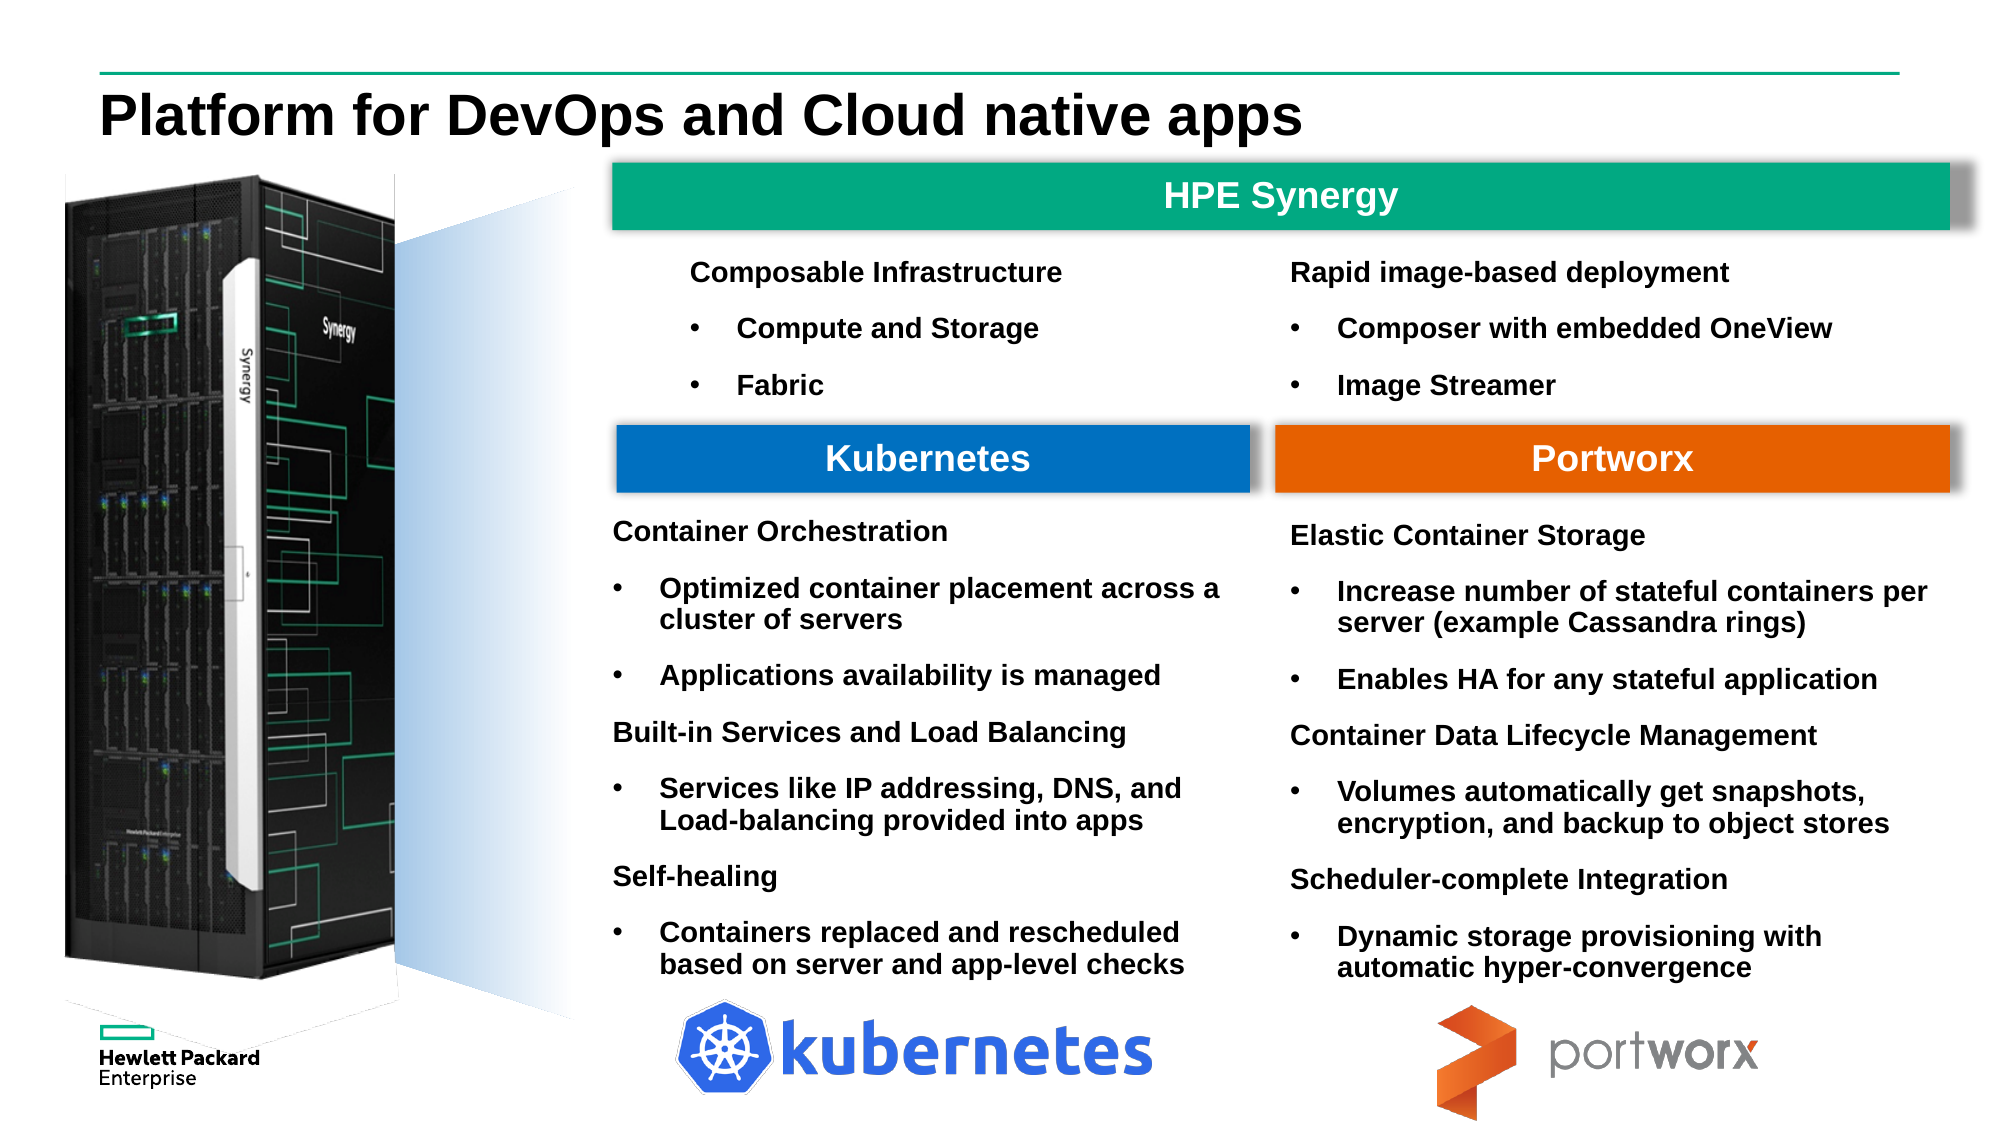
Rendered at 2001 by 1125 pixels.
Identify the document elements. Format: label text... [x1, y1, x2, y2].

title Platform for DevOps and Cloud native apps [99, 85, 1900, 225]
picture [1437, 988, 1758, 1121]
text_box Kubernetes [616, 425, 1250, 493]
picture [64, 174, 400, 1055]
text_box Rapid image-based deployment Composer with embedded OneView Image Streamer [1275, 249, 1913, 409]
text_box Composable Infrastructure Compute and Storage Fabric [675, 249, 1171, 409]
picture [674, 999, 774, 1095]
text_box Container Orchestration Optimized container placement across a cluster of servers Applications availability is managed Built-in Services and Load Balancing Services like IP addressing, DNS, and Load-balancing provided into apps Self-healing Containers replaced and rescheduled based on server and app-level checks [612, 516, 1250, 814]
text_box HPE Synergy [612, 162, 1950, 231]
text_box [400, 187, 575, 1020]
text_box Elastic Container Storage Increase number of stateful containers per server (example Cassandra rings) Enables HA for any stateful application Container Data Lifecycle Management Volumes automatically get snapshots, encryption, and backup to object stores Scheduler-complete Integration Dynamic storage provisioning with automatic hyper-convergence [1275, 512, 1975, 992]
text_box Portworx [1275, 425, 1950, 493]
picture [783, 1019, 1152, 1075]
